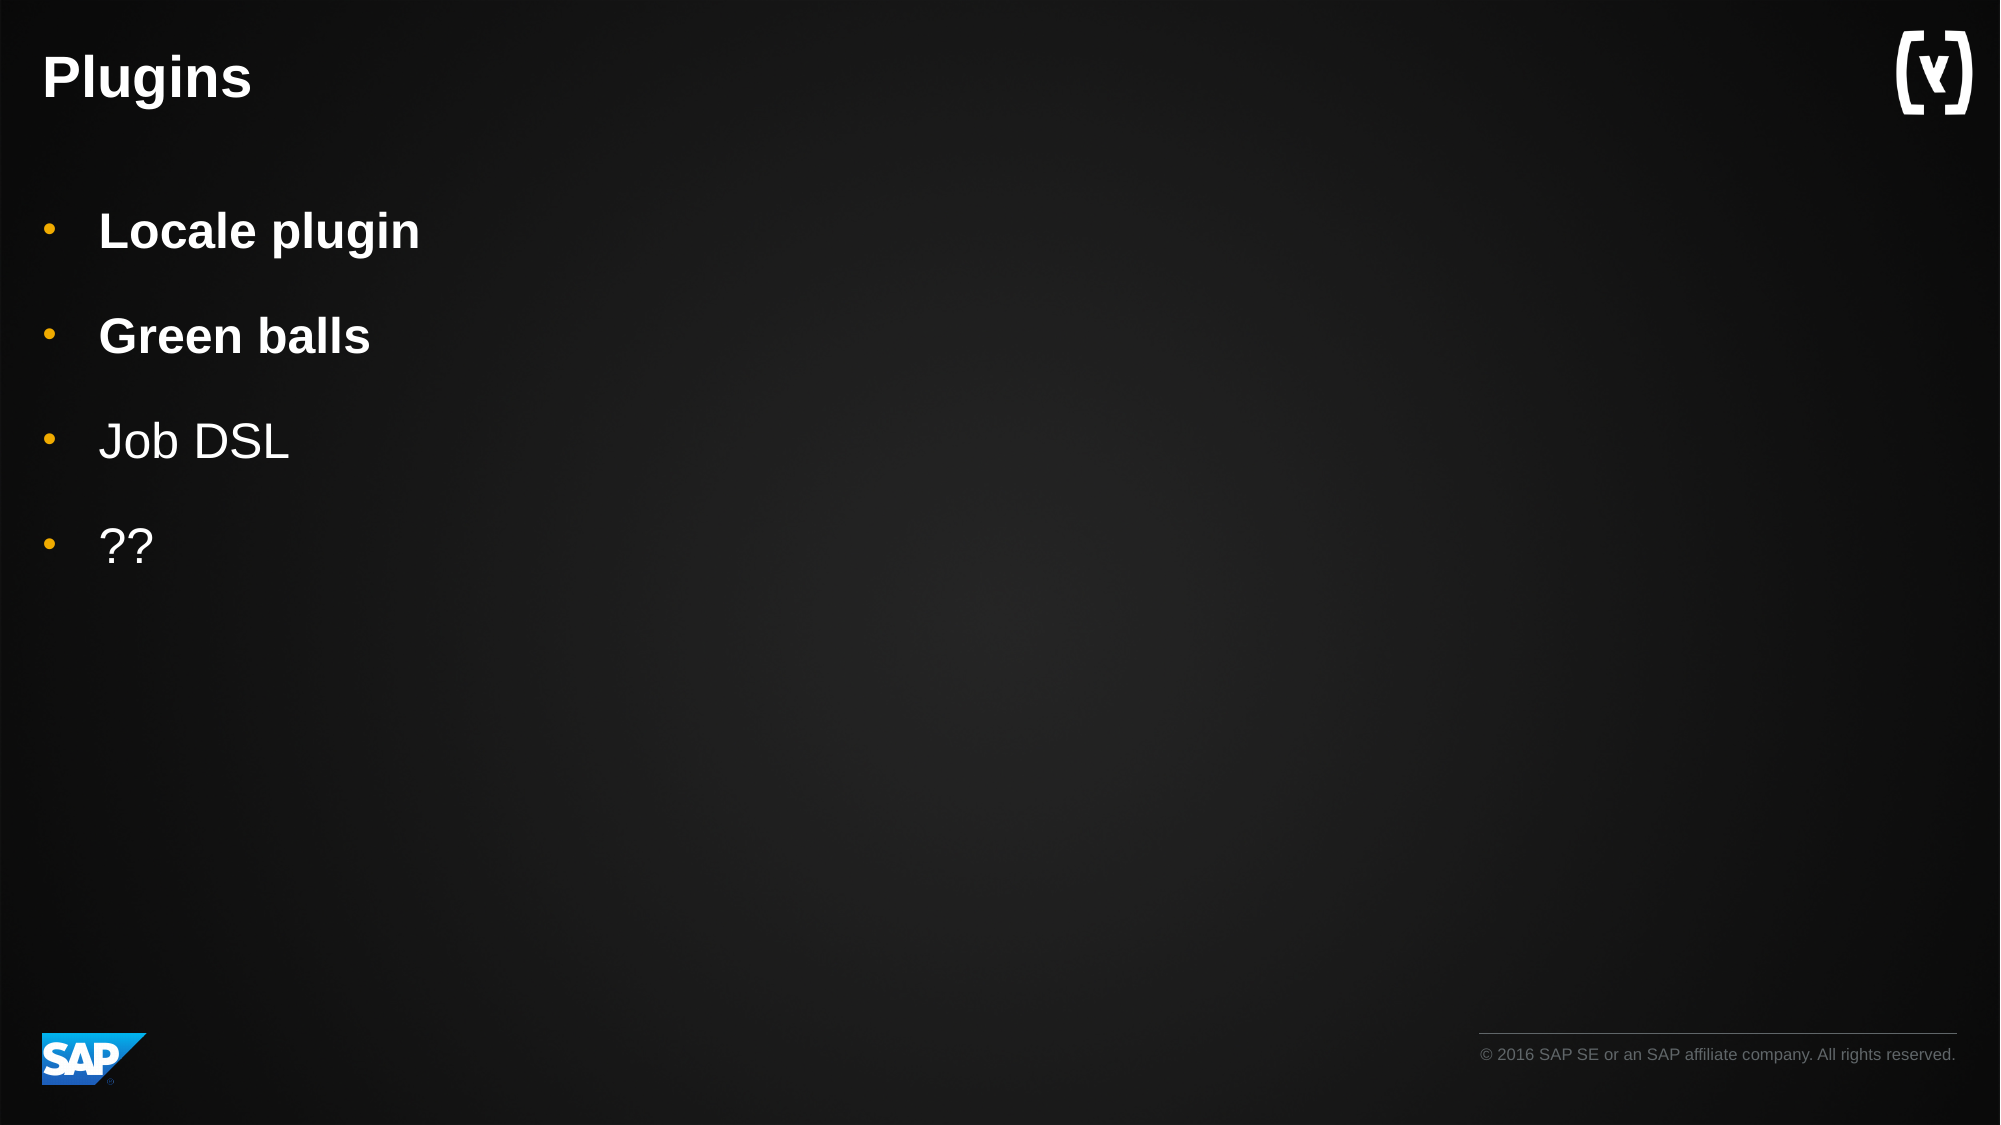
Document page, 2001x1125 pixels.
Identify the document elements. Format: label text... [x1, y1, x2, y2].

list Locale plugin Green balls Job DSL ?? [42, 198, 1954, 992]
title Plugins [42, 46, 1874, 171]
picture [0, 0, 2000, 1125]
